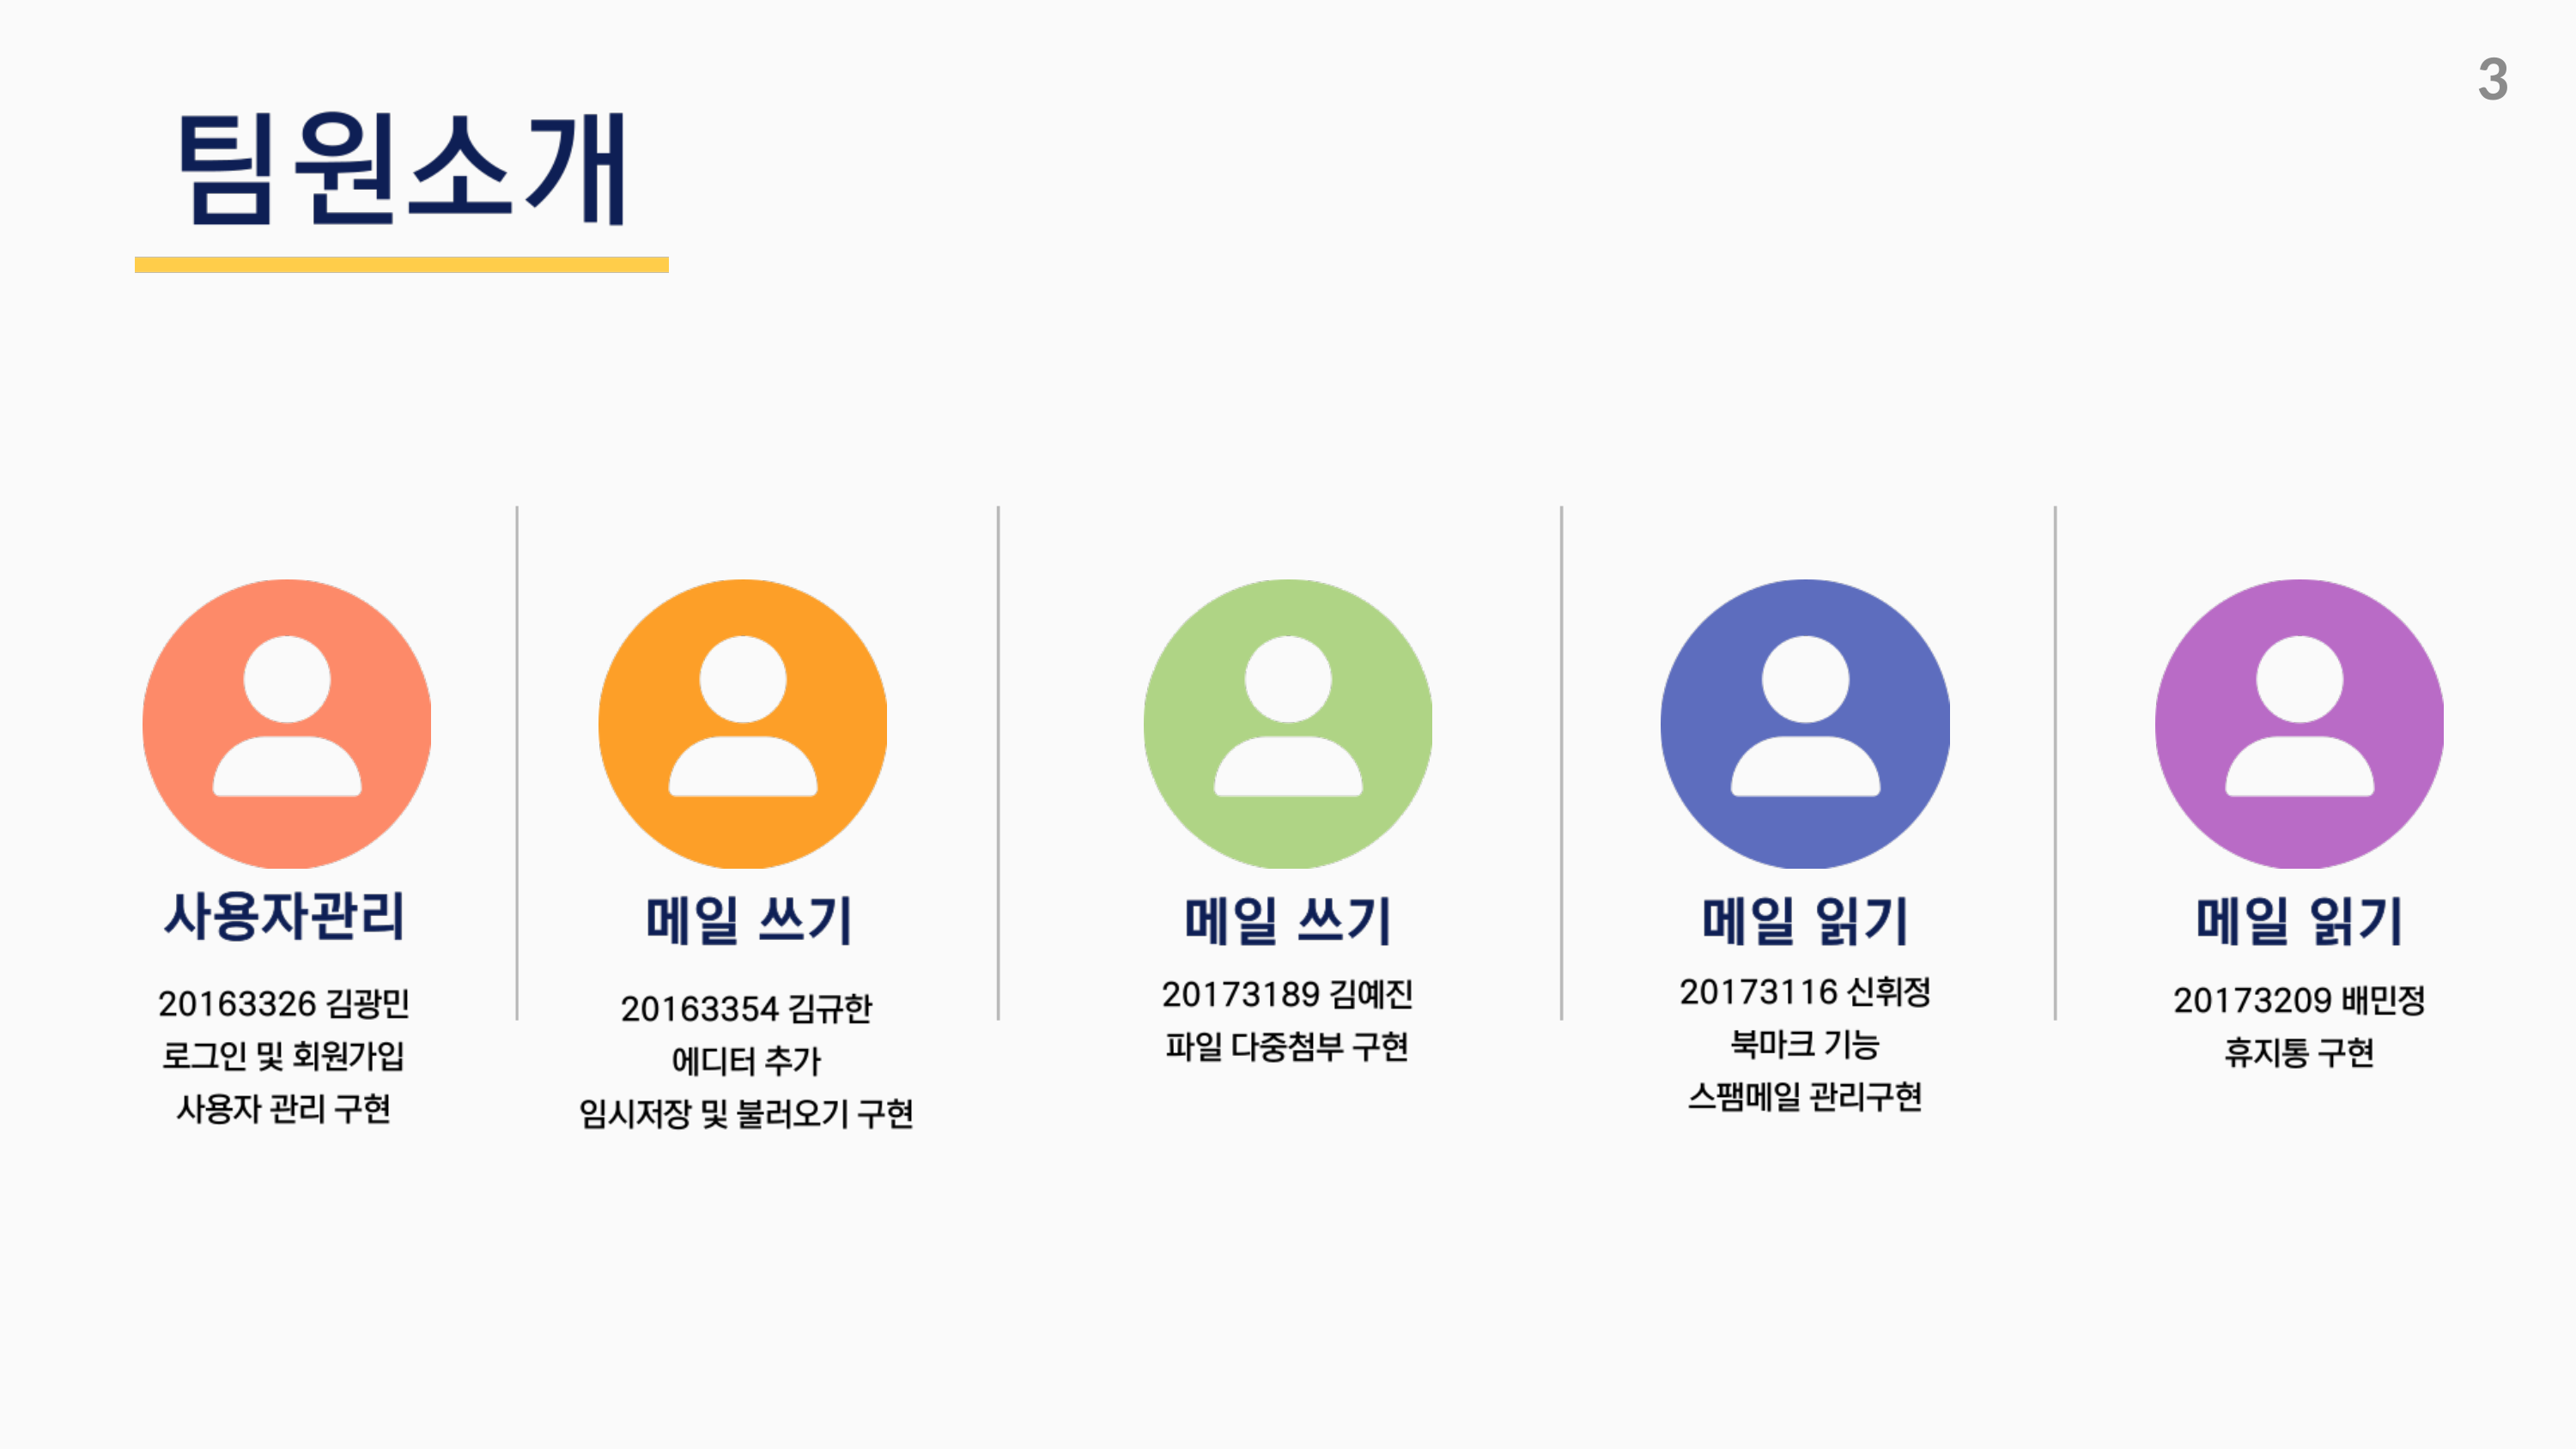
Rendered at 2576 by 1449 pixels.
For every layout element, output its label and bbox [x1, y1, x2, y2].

picture [2054, 506, 2057, 761]
text_box [142, 579, 431, 869]
text_box [1143, 579, 1432, 869]
text_box [1953, 761, 2151, 766]
text_box [2155, 579, 2445, 869]
text_box [1436, 761, 1656, 766]
picture [2054, 766, 2057, 1020]
picture [997, 766, 1000, 1020]
text_box [598, 579, 887, 869]
picture [101, 977, 428, 1151]
picture [1560, 766, 1564, 1020]
picture [568, 982, 930, 1157]
text_box [435, 761, 593, 766]
picture [572, 877, 878, 973]
picture [1109, 878, 1429, 1089]
picture [94, 66, 689, 293]
picture [108, 873, 430, 968]
picture [1627, 878, 1947, 1139]
picture [1560, 506, 1564, 761]
text_box [1661, 579, 1950, 869]
text_box [135, 235, 670, 294]
text_box [740, 761, 1256, 766]
picture [997, 506, 1000, 761]
picture [2121, 878, 2441, 1095]
